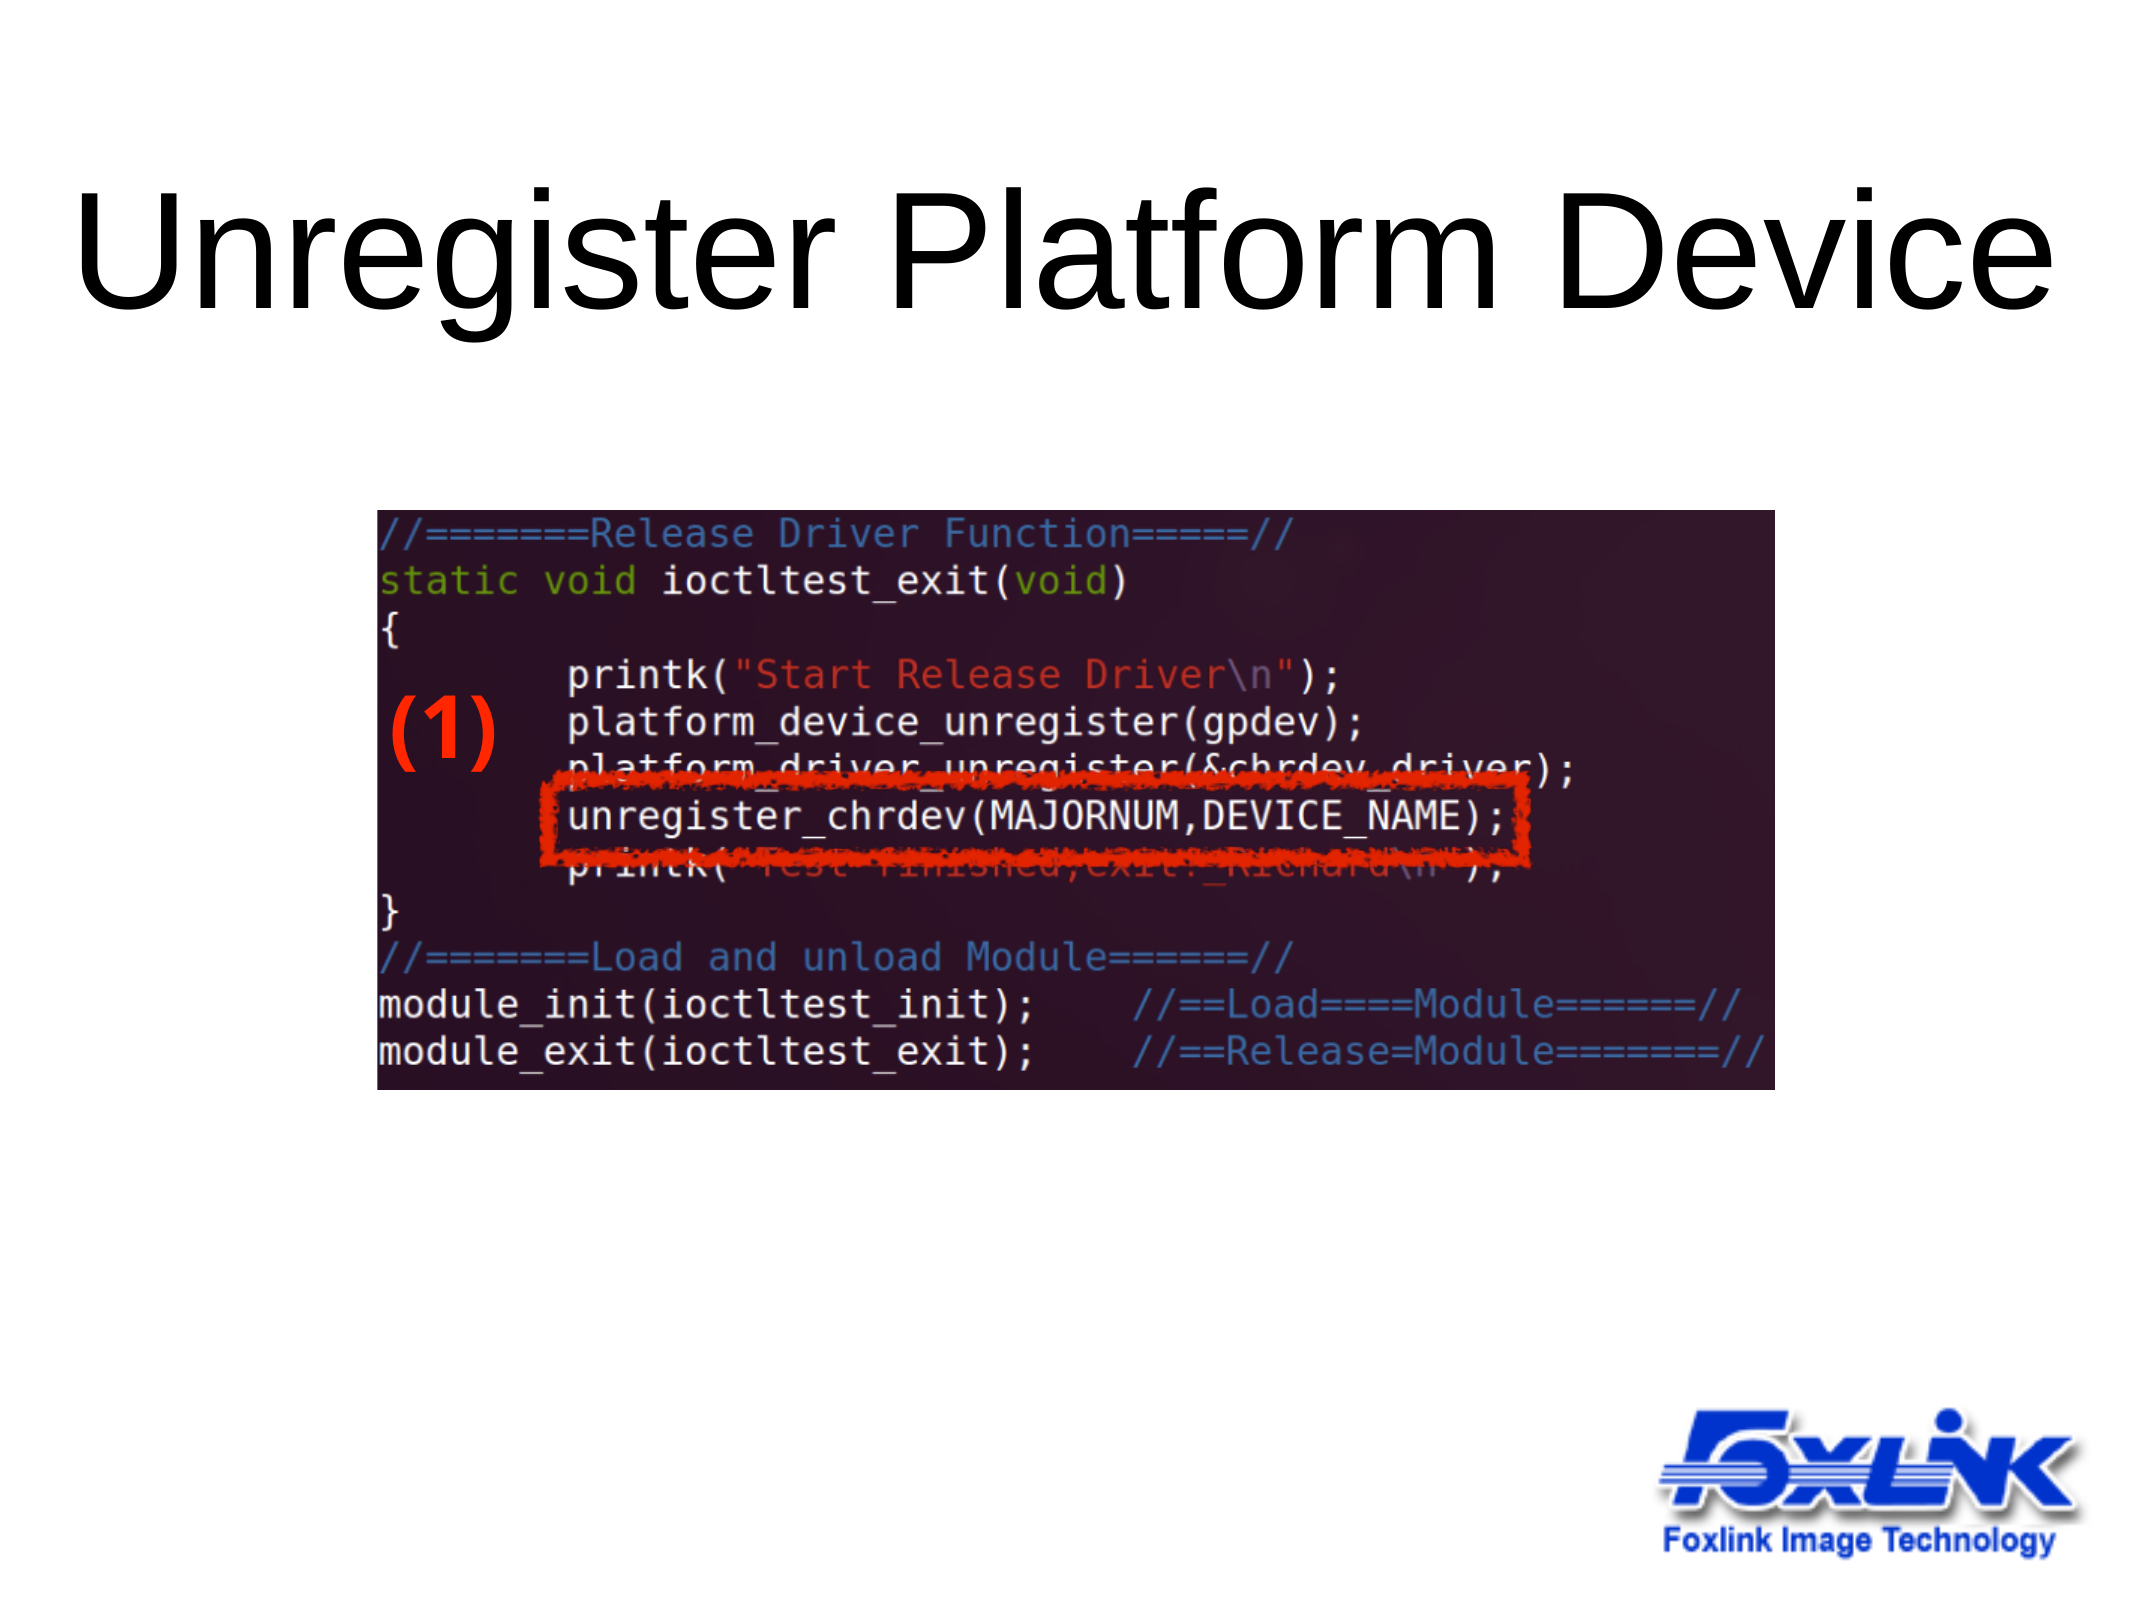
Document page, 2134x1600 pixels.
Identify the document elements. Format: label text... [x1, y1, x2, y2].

picture [1633, 1401, 2098, 1566]
title Unregister Platform Device [0, 41, 2132, 443]
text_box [358, 510, 1776, 1090]
